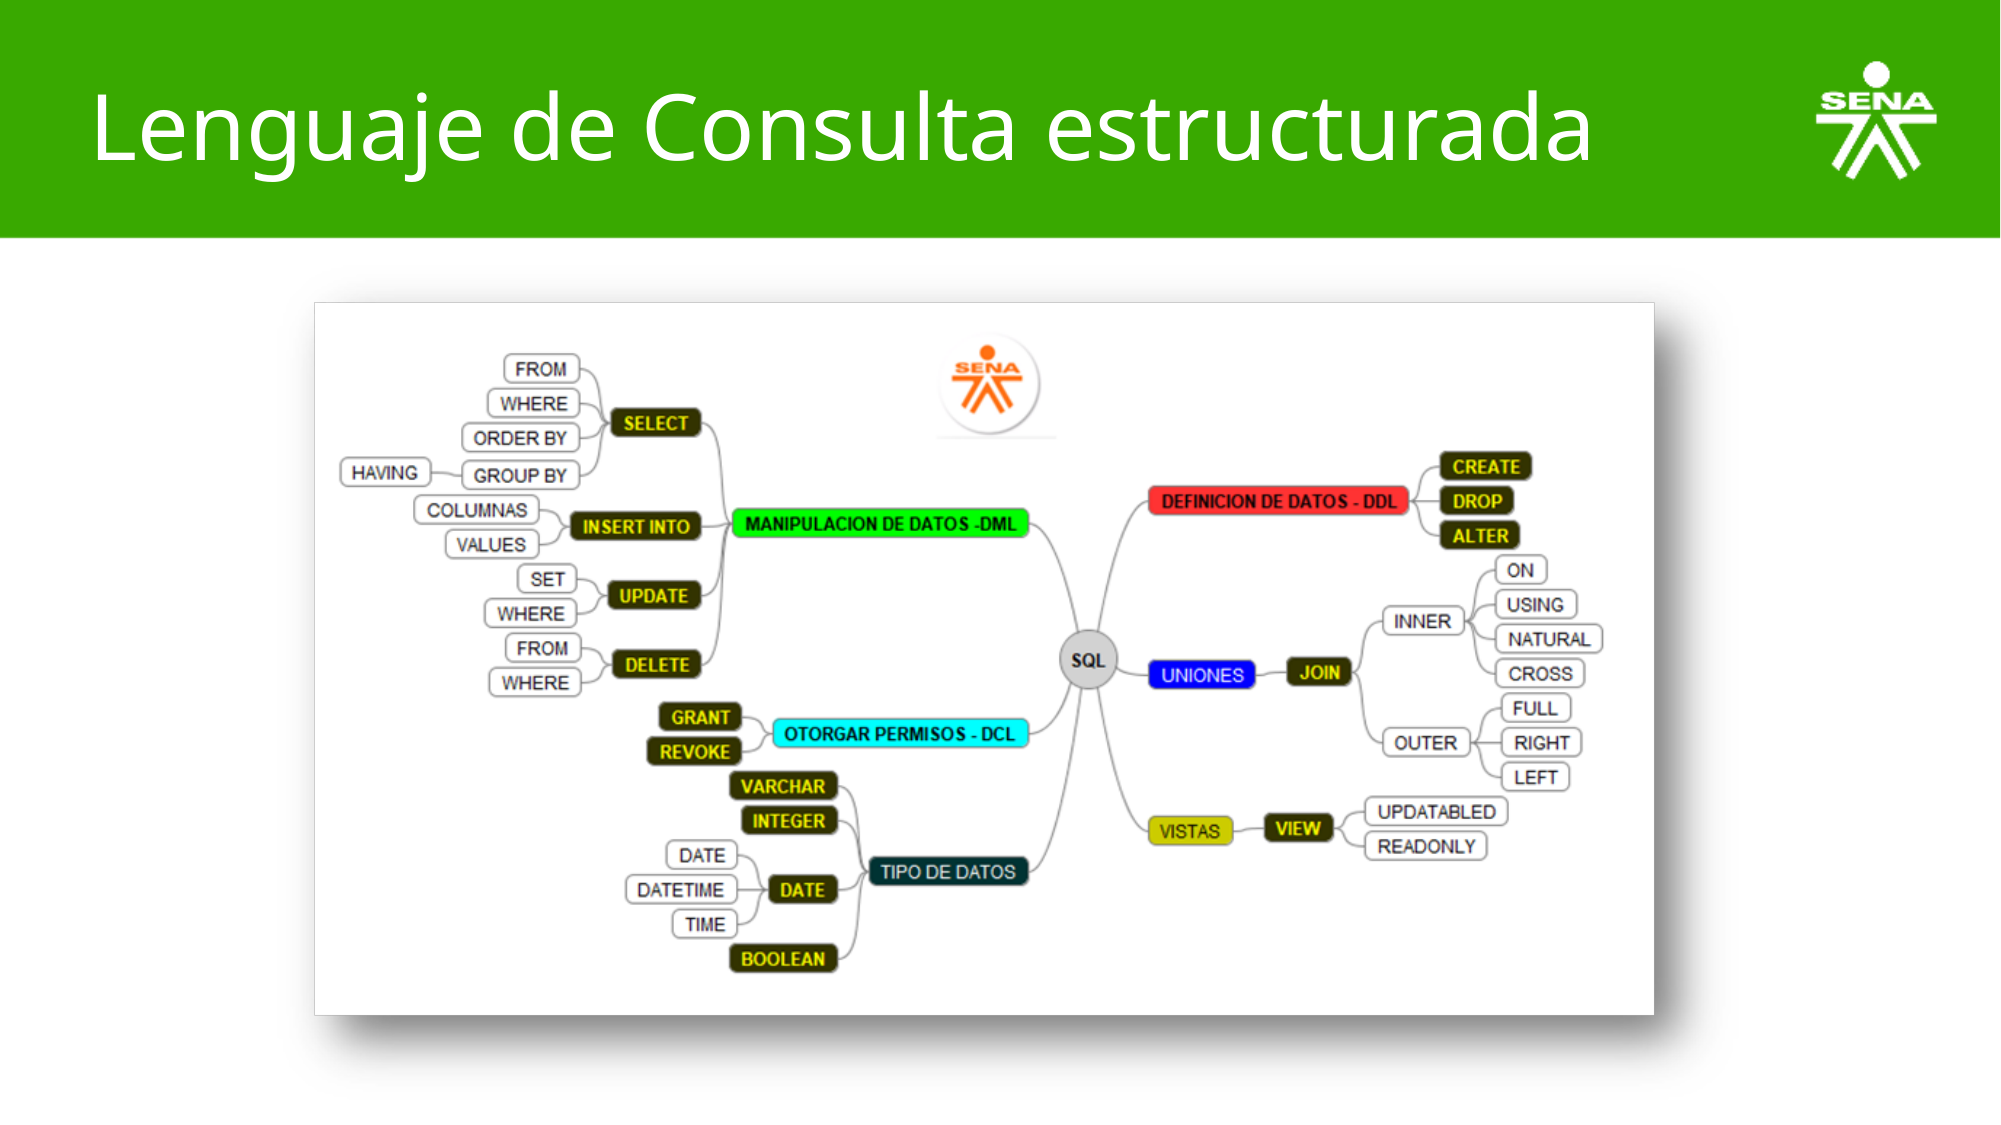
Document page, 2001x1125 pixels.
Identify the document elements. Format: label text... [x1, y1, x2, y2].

picture [0, 0, 2001, 1125]
title Lenguaje de Consulta estructurada [74, 18, 1800, 236]
